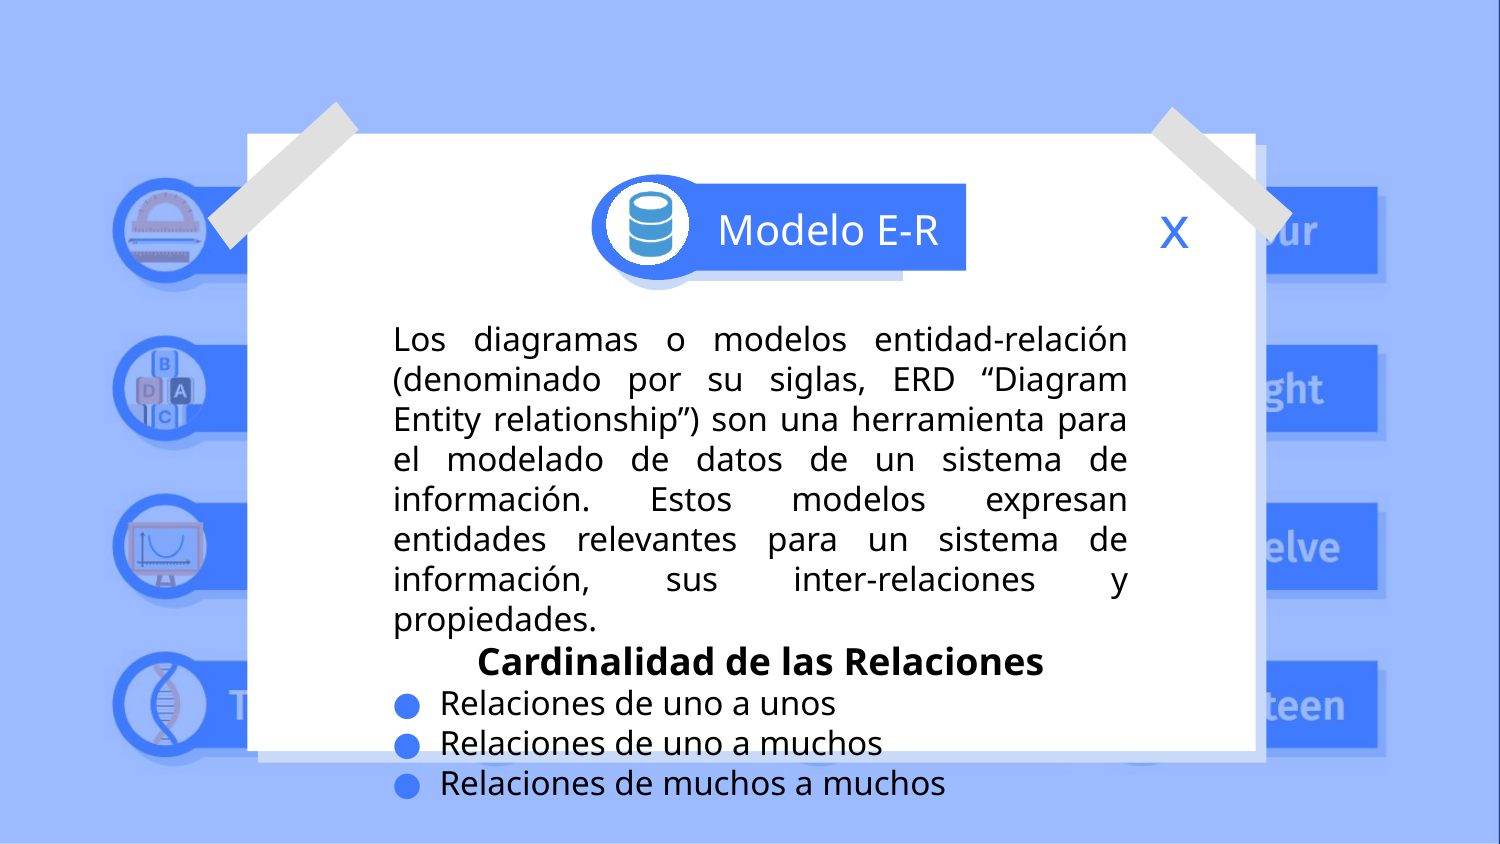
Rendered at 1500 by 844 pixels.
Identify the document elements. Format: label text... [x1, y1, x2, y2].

picture [617, 191, 684, 257]
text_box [606, 182, 689, 265]
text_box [591, 174, 967, 281]
text_box x [1144, 189, 1201, 262]
subtitle Los diagramas o modelos entidad-relación (denominado por su siglas, ERD “Diagram Entity relationship”) son una herramienta para el modelado de datos de un sistema de información. Estos modelos expresan entidades relevantes para un sistema de información, sus inter-relaciones y propiedades. Cardinalidad de las Relaciones Relaciones de uno a unos Relaciones de uno a muchos Relaciones de muchos a muchos [359, 303, 1145, 666]
